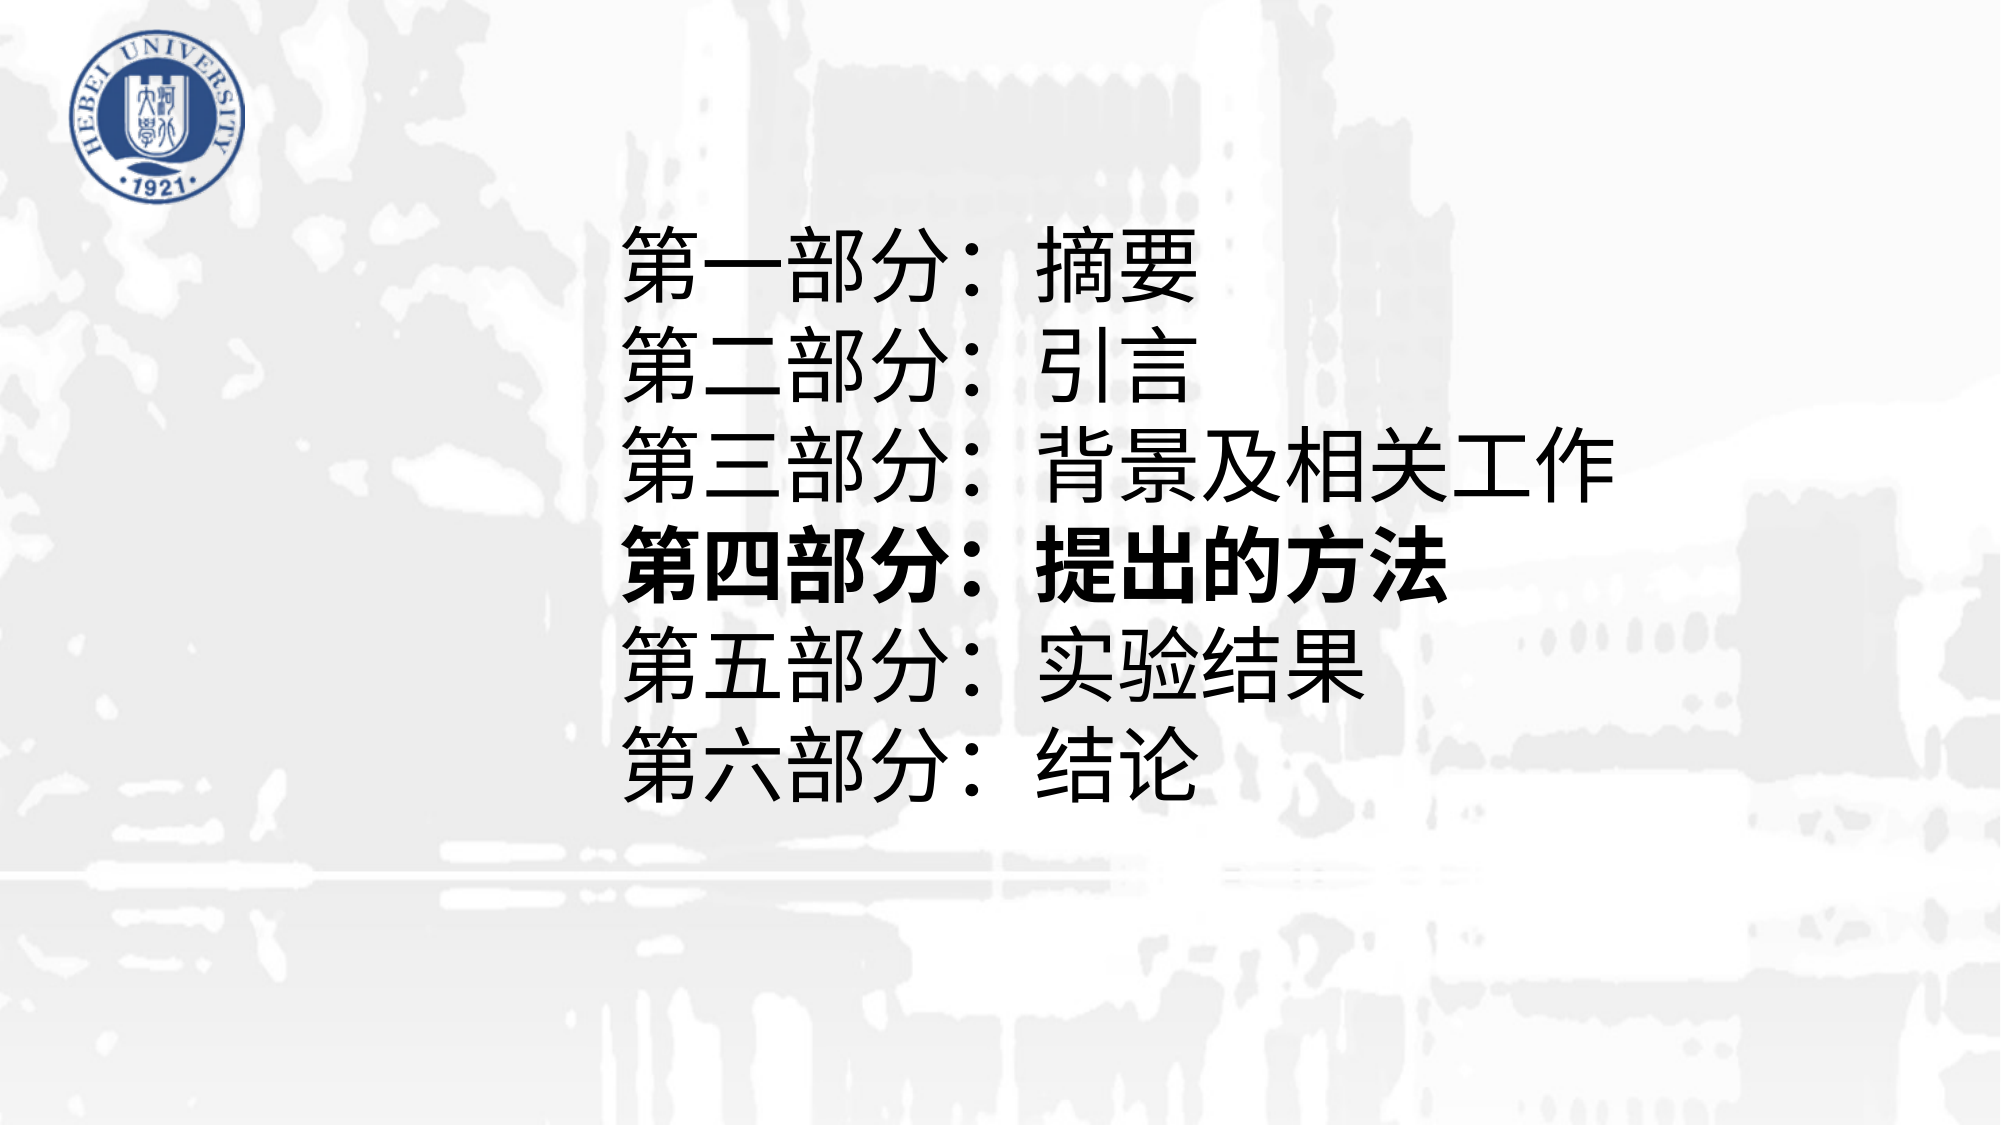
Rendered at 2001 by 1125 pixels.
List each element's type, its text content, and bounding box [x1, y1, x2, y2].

text_box 第一部分：摘要 第二部分：引言 第三部分：背景及相关工作第四部分：提出的方法 第五部分：实验结果 第六部分：结论 [603, 205, 1650, 821]
picture [0, 0, 2001, 1125]
